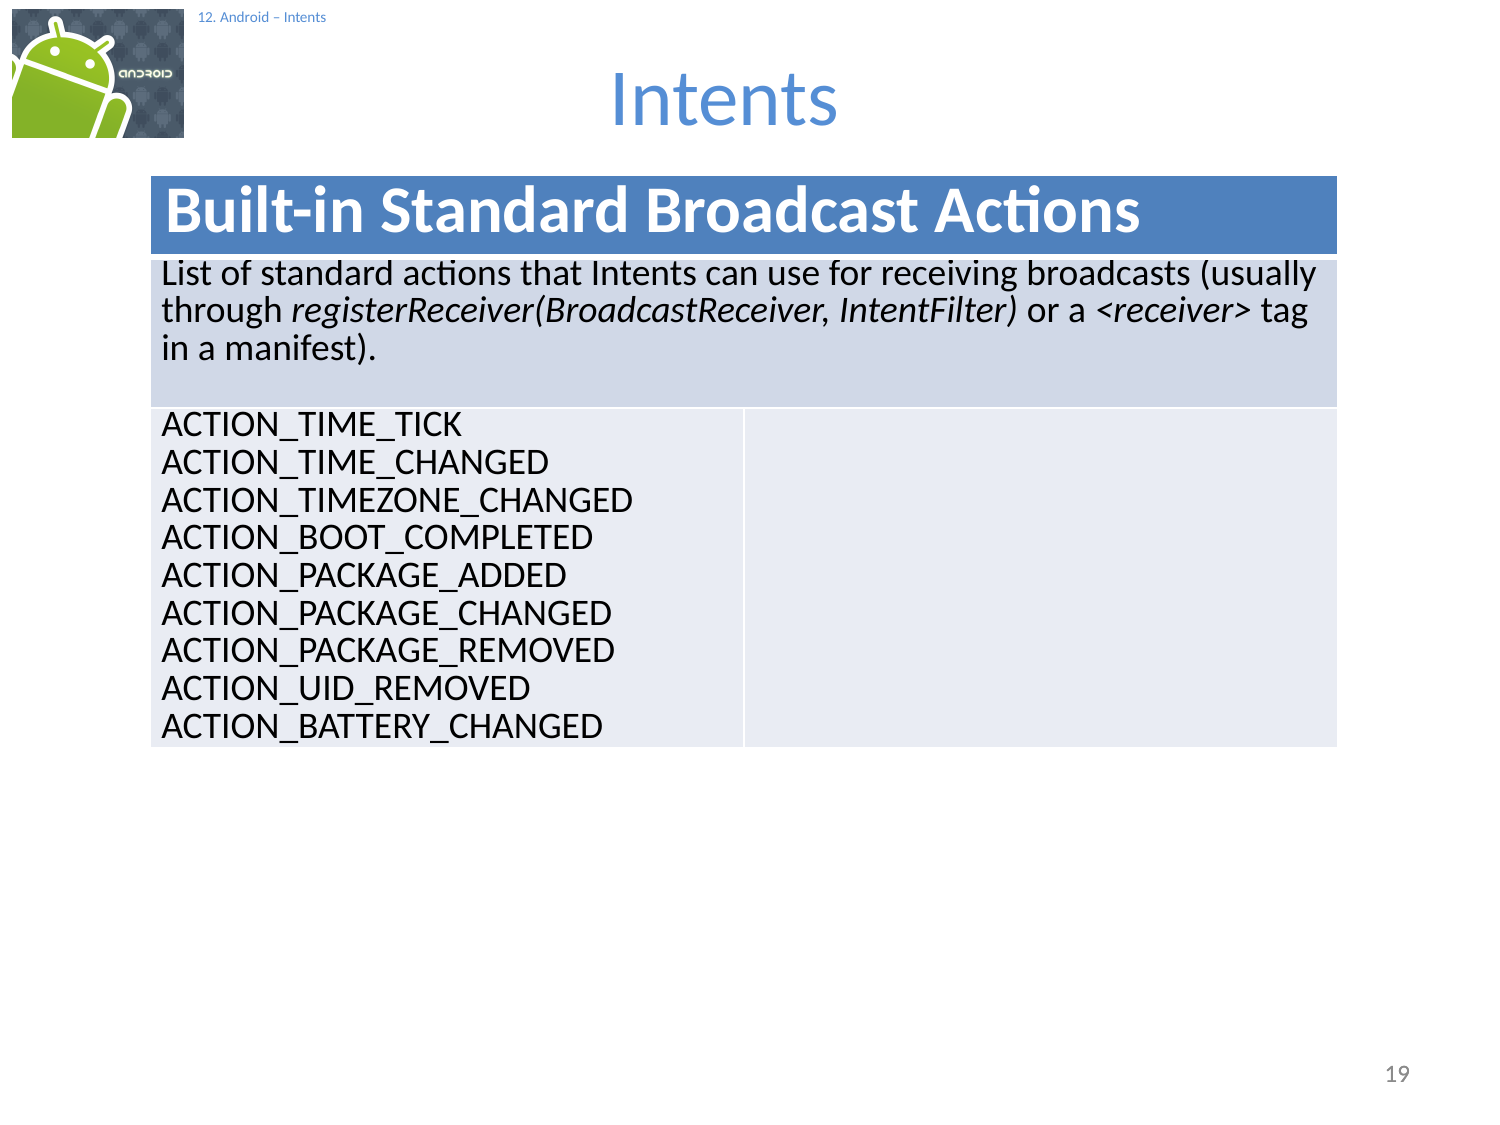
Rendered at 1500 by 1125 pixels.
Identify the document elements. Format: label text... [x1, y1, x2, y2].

picture [12, 9, 184, 138]
text_box 19 [1074, 1042, 1425, 1103]
table_cell [745, 409, 1337, 747]
table_cell ACTION_TIME_TICK ACTION_TIME_CHANGED ACTION_TIMEZONE_CHANGED ACTION_BOOT_COMPLETED ACTION_PACKAGE_ADDED ACTION_PACKAGE_CHANGED ACTION_PACKAGE_REMOVED ACTION_UID_REMOVED ACTION_BATTERY_CHANGED [151, 409, 743, 747]
text_box 12. Android – Intents Intents [49, 7, 1400, 150]
table_cell List of standard actions that Intents can use for receiving broadcasts (usually through registerReceiver(BroadcastReceiver, IntentFilter) or a <receiver> tag in a manifest). [151, 260, 1337, 407]
table_header Built-in Standard Broadcast Actions [151, 176, 1337, 254]
